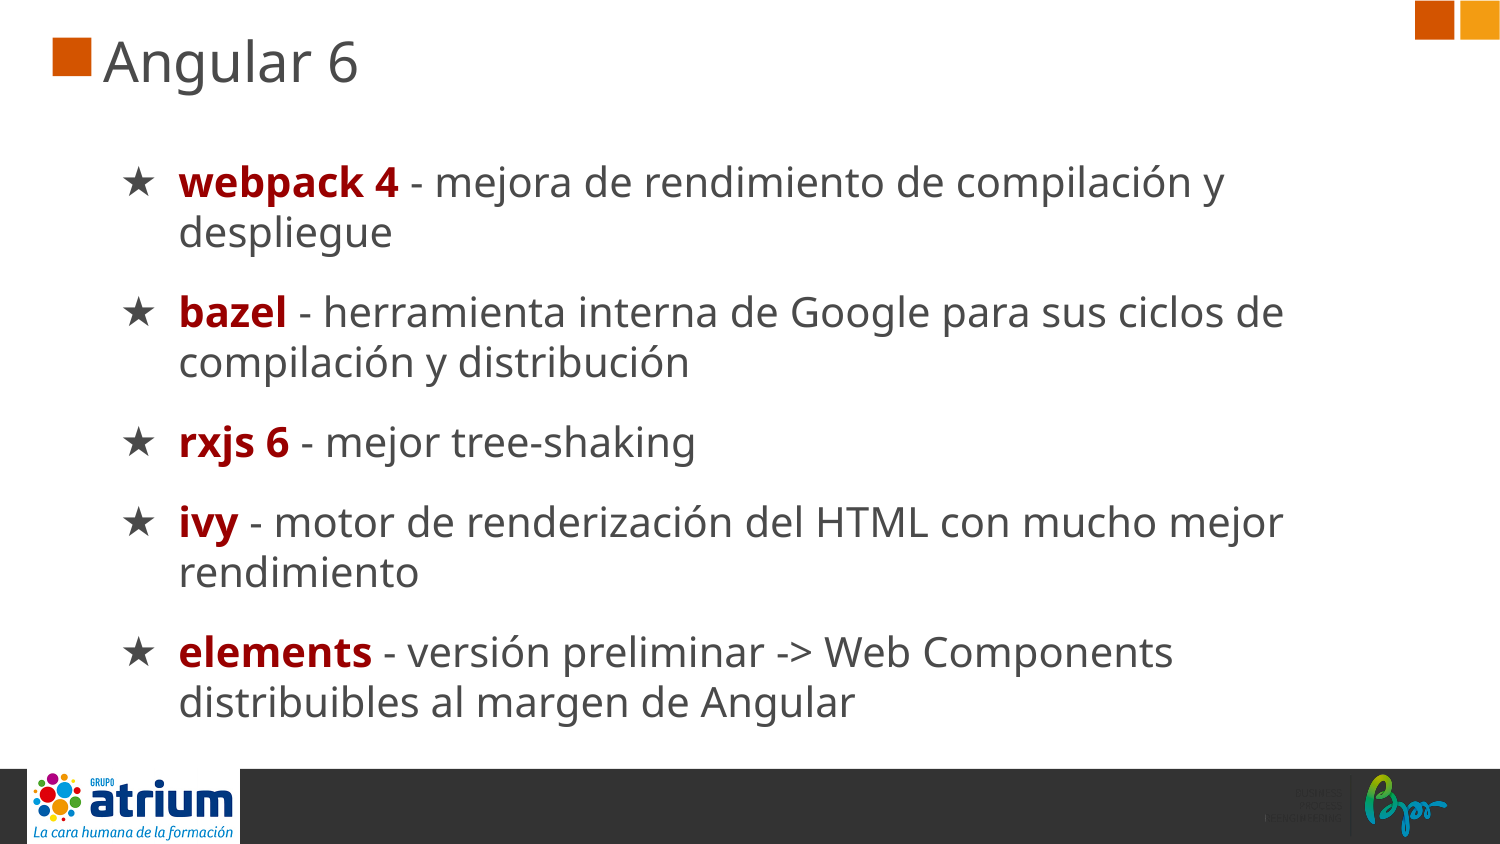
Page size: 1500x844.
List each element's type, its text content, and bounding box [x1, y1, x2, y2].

picture [1257, 769, 1455, 843]
picture [27, 768, 240, 844]
title Angular 6 [94, 17, 1381, 107]
list webpack 4 - mejora de rendimiento de compilación y despliegue bazel - herramienta interna de Google para sus ciclos de compilación y distribución rxjs 6 - mejor tree-shaking ivy - motor de renderización del HTML con mucho mejor rendimiento elements - versión preliminar -> Web Components distribuibles al margen de Angular [94, 147, 1381, 714]
